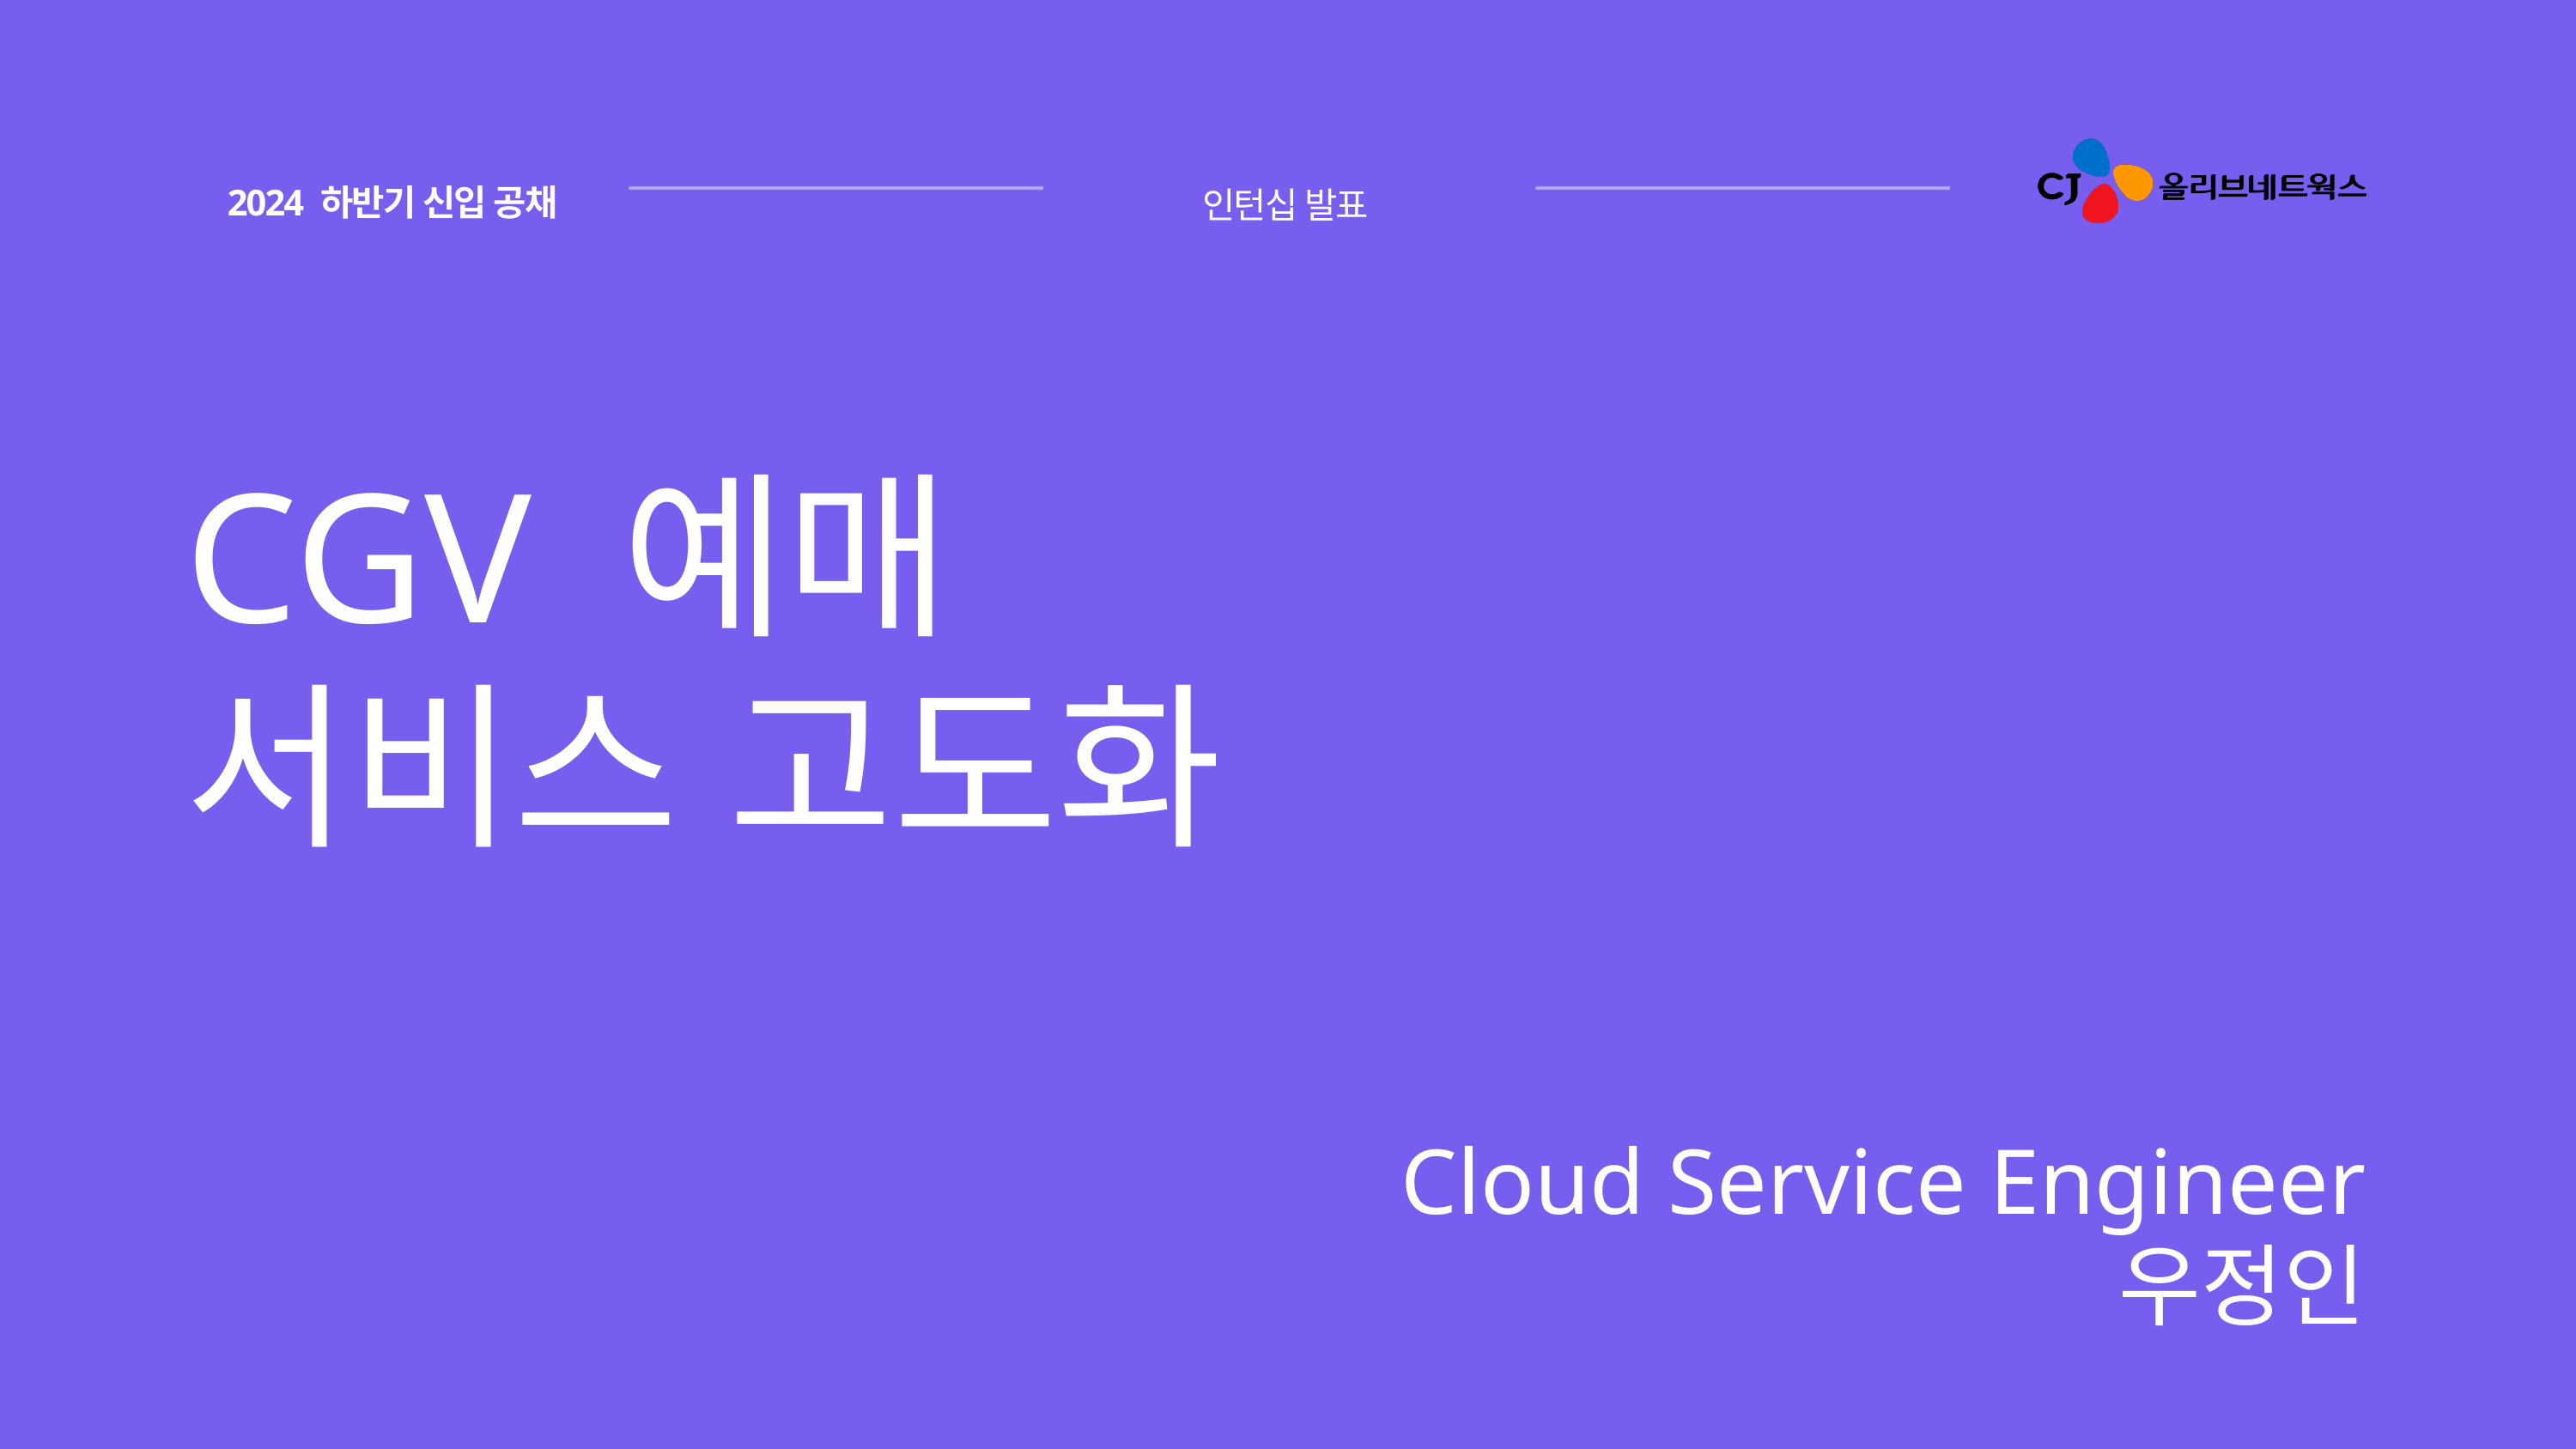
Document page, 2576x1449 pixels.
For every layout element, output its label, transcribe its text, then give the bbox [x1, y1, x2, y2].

picture [1534, 180, 1950, 195]
text_box Cloud Service Engineer 우정인 [250, 1079, 2366, 1391]
text_box CGV 예매 서비스 고도화 [185, 508, 1901, 821]
text_box 2024 하반기 신입 공채 [106, 160, 679, 210]
text_box 인턴십 발표 [1145, 162, 1425, 213]
picture [2038, 138, 2366, 223]
picture [628, 180, 1043, 195]
